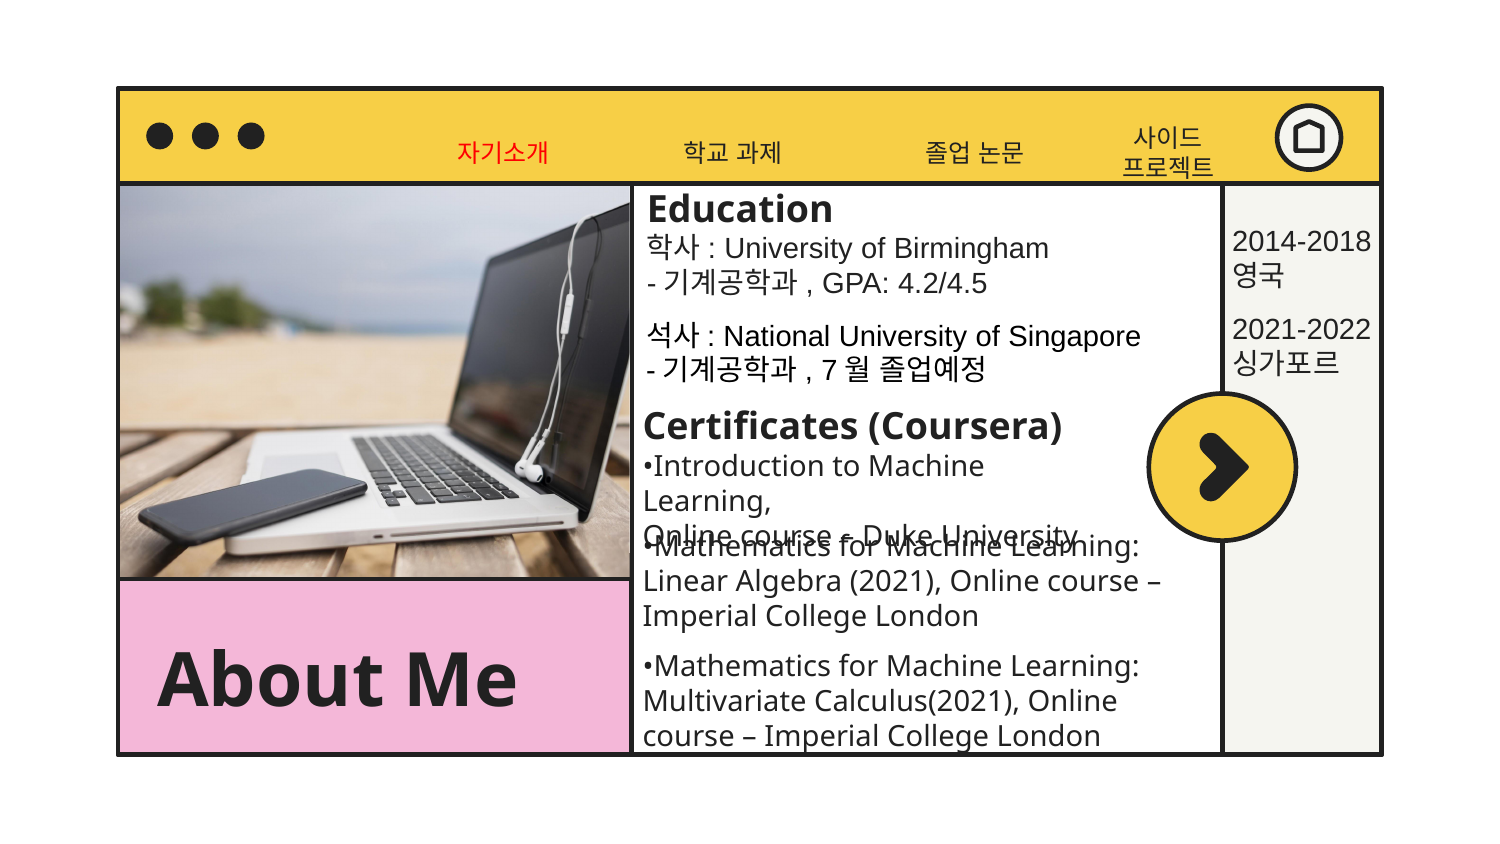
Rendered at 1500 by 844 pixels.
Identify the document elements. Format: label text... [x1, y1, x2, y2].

text_box Education [631, 169, 1122, 249]
text_box [1148, 395, 1296, 541]
text_box 학교 과제 [618, 121, 855, 154]
picture [119, 185, 630, 577]
text_box [1199, 432, 1249, 502]
text_box •Mathematics for Machine Learning: Linear Algebra (2021), Online course – Imperial College London [627, 512, 1206, 594]
list 학사: University of Birmingham -기계공학과, GPA: 4.2/4.5 [634, 214, 1168, 301]
text_box [1277, 105, 1342, 170]
title About Me [142, 616, 632, 696]
text_box 자기소개 [395, 121, 618, 154]
text_box [1295, 121, 1323, 151]
text_box •Introduction to Machine Learning, Online course – Duke University [634, 431, 1118, 512]
text_box Certificates (Coursera) [634, 395, 1206, 466]
text_box 2014-2018 영국 [1217, 207, 1398, 295]
text_box 2021-2022 싱가포르 [1217, 295, 1413, 396]
text_box 사이드 프로젝트 [1102, 121, 1243, 154]
text_box 졸업 논문 [855, 121, 1102, 154]
text_box 석사: National University of Singapore -기계공학과, 7월 졸업예정 [634, 309, 1218, 395]
text_box •Mathematics for Machine Learning: Multivariate Calculus(2021), Online course – Imperial College London [627, 632, 1206, 715]
